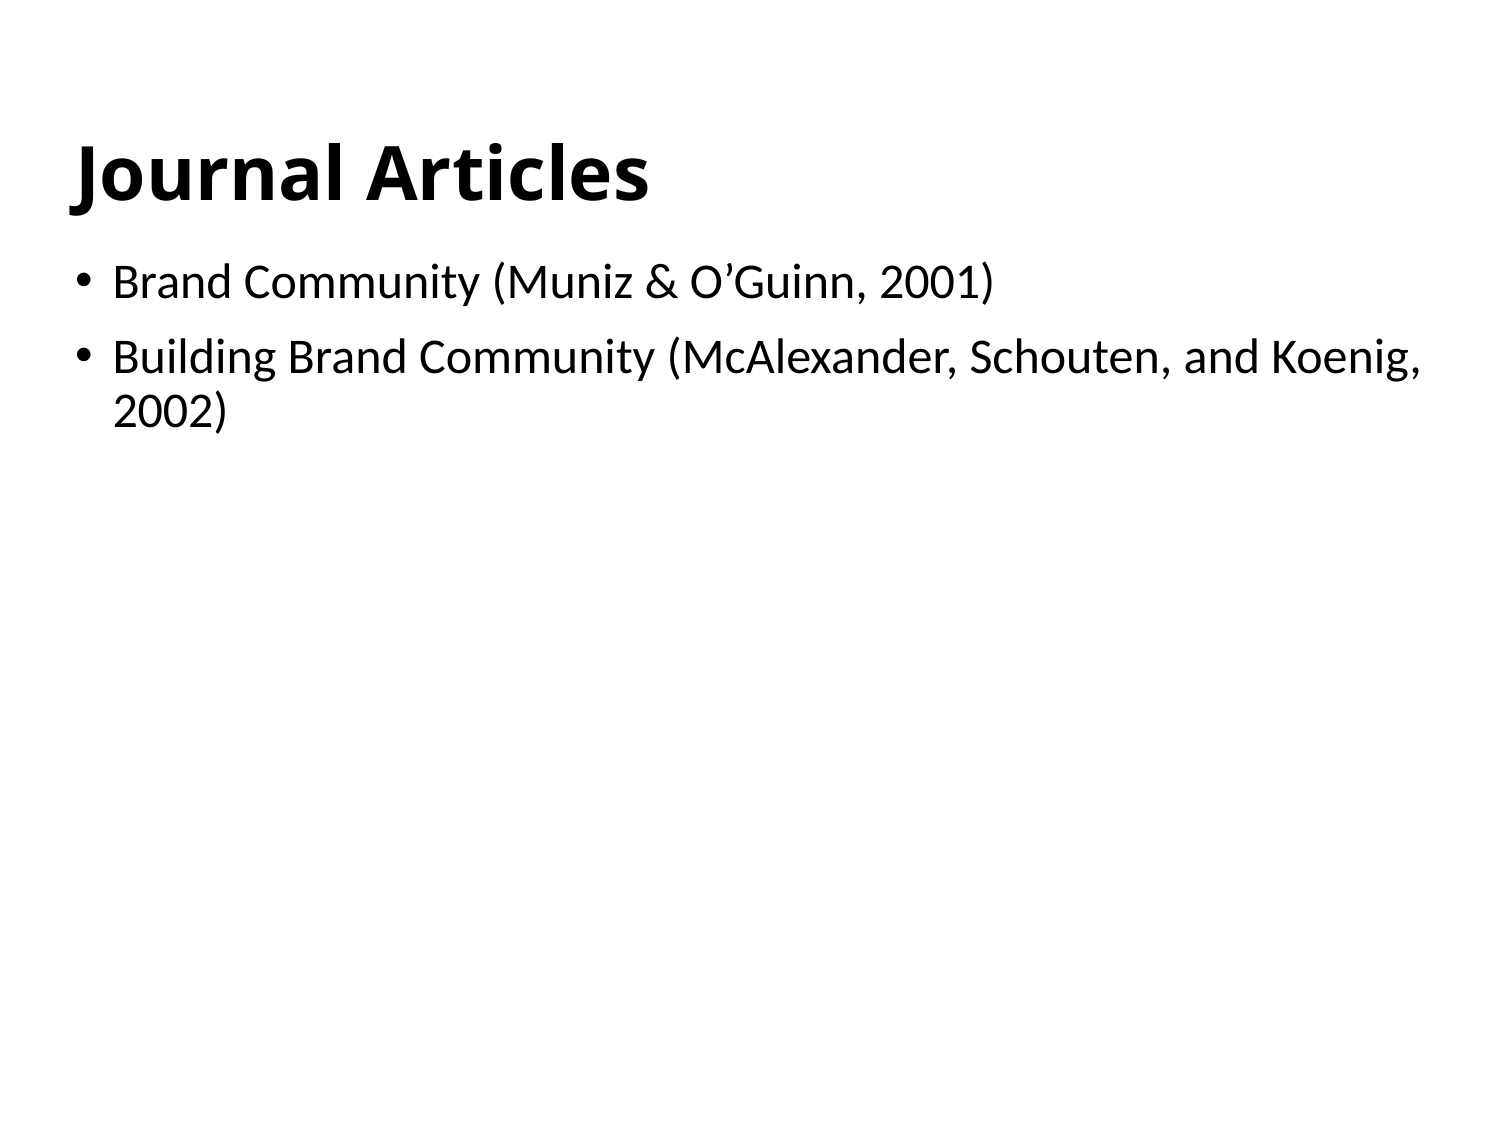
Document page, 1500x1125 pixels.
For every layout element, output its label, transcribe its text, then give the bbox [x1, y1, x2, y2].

title Journal Articles [75, 35, 1425, 216]
list Brand Community (Muniz & O’Guinn, 2001) Building Brand Community (McAlexander, Schouten, and Koenig, 2002) [75, 255, 1425, 983]
